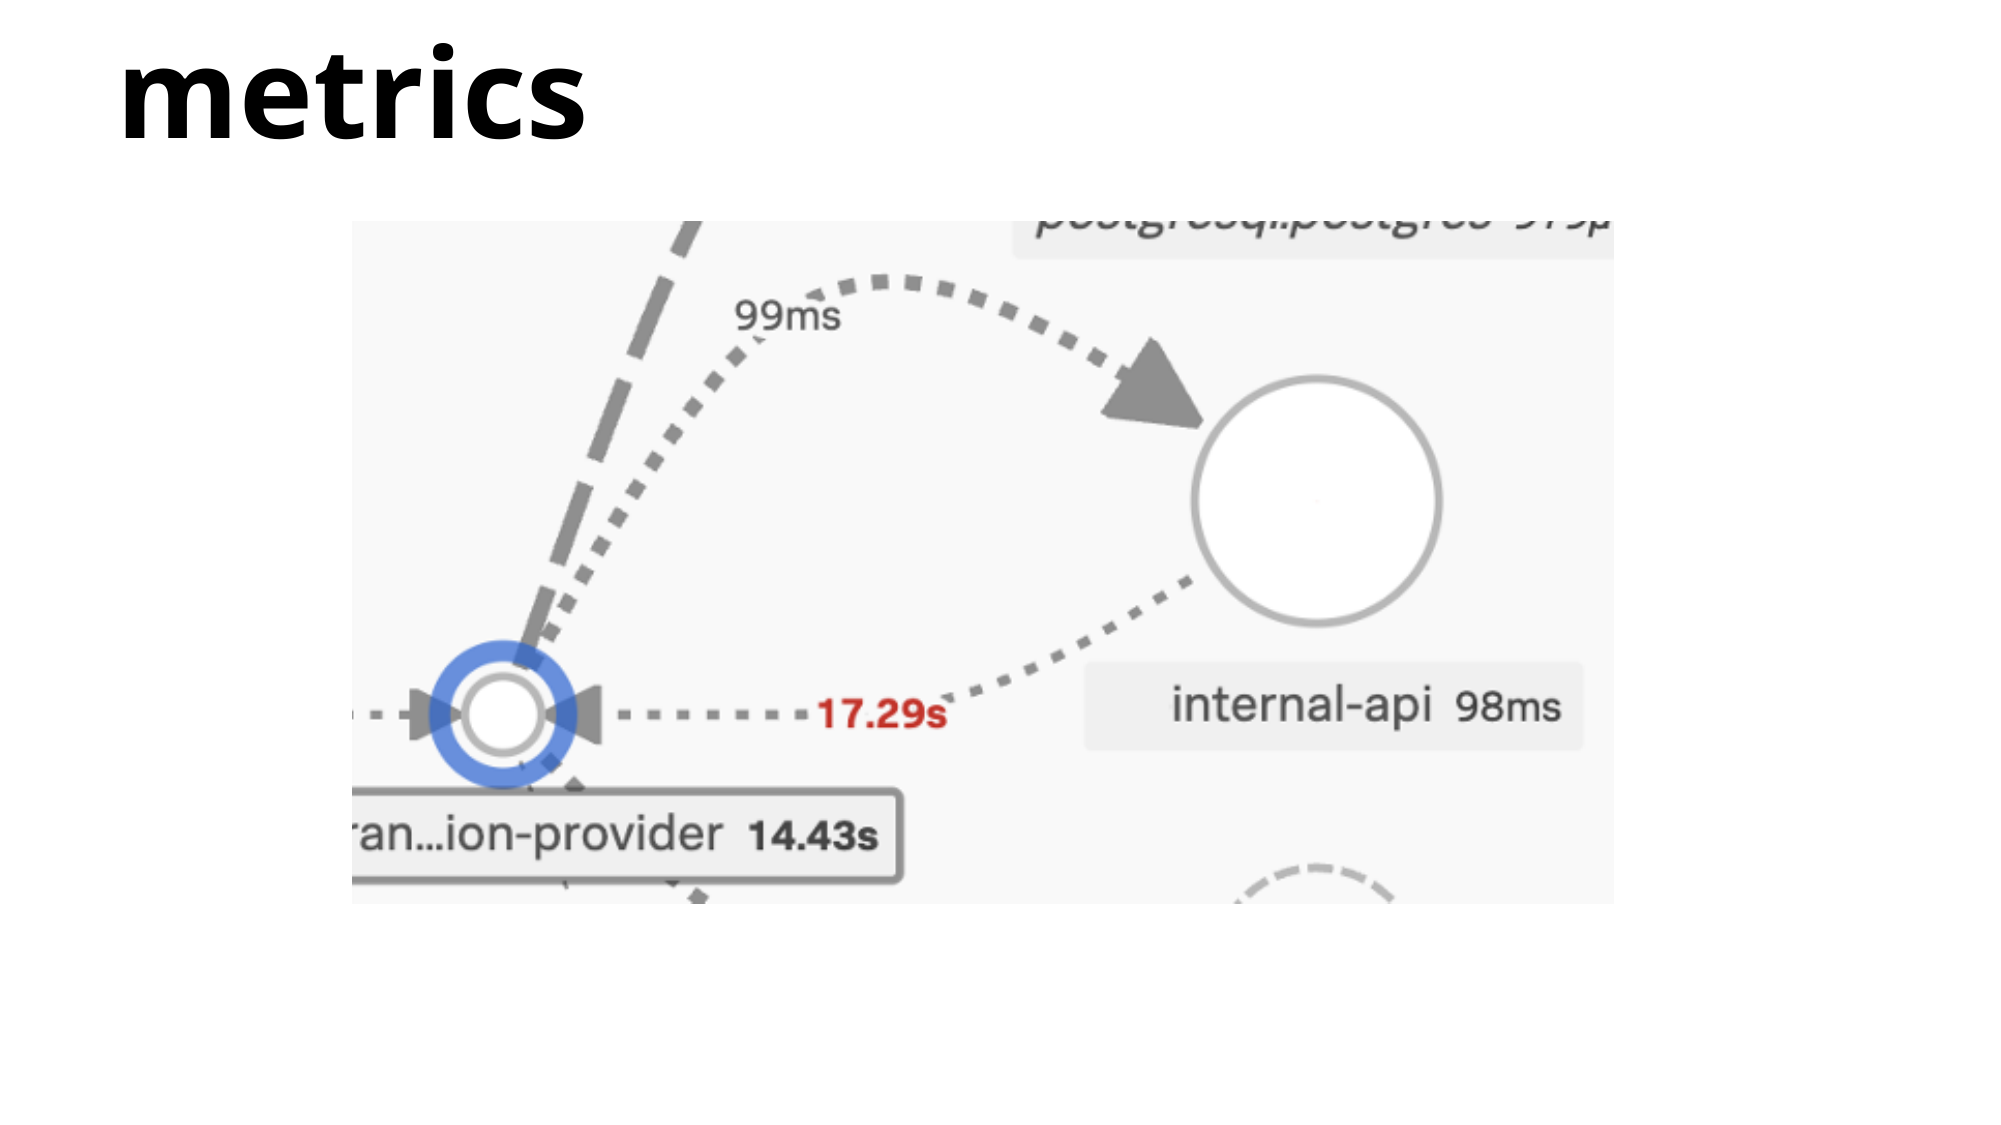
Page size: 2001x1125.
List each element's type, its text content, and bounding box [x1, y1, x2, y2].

title metrics [7, 3, 699, 174]
picture [352, 220, 1614, 904]
